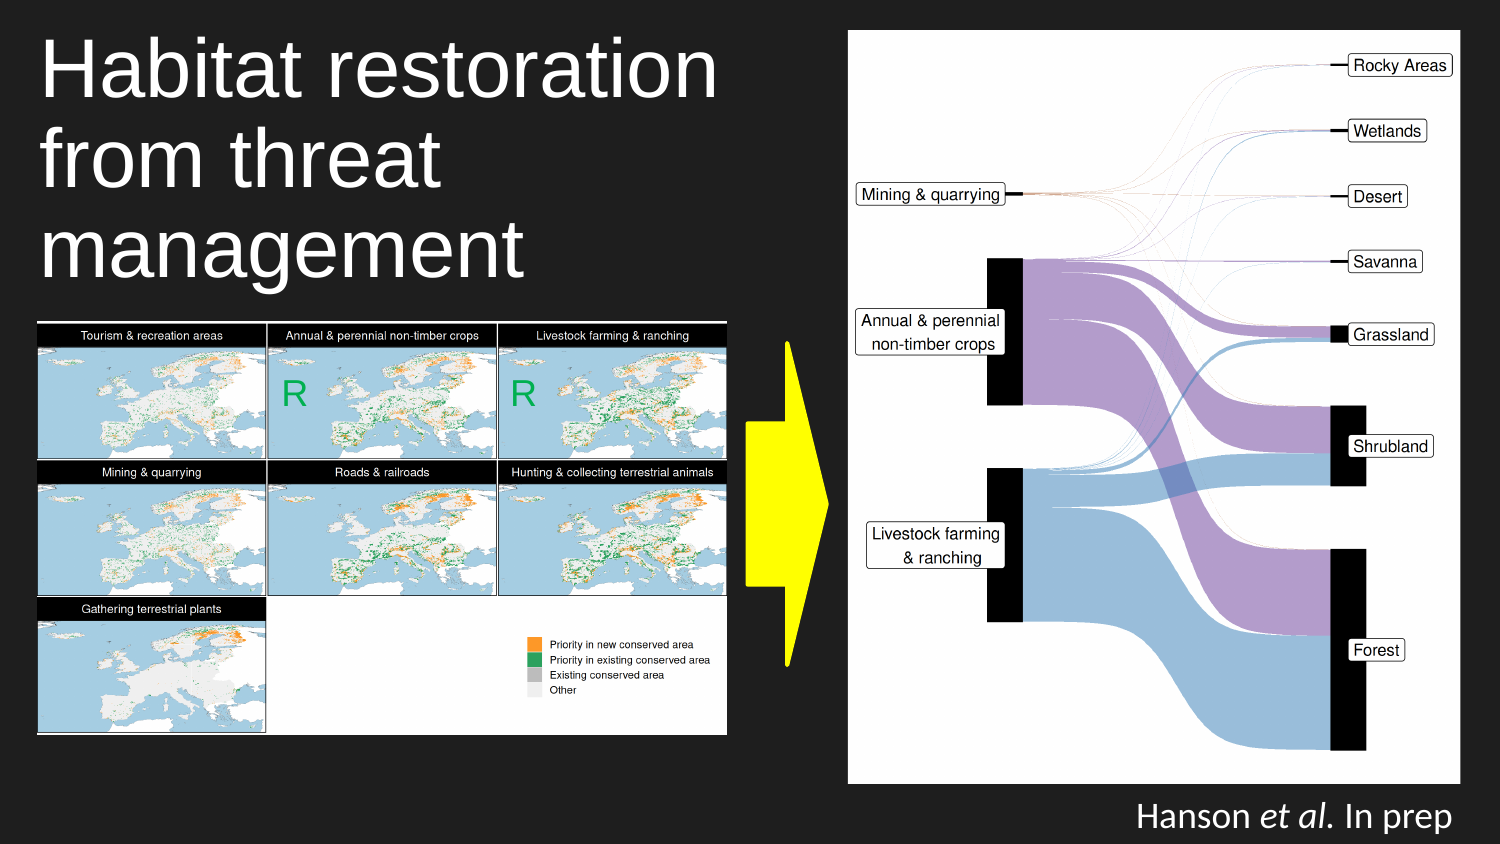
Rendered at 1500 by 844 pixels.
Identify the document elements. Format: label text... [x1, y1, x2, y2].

picture [37, 321, 727, 735]
picture [847, 30, 1461, 785]
title Habitat restoration from threat management [39, 30, 801, 291]
text_box Hanson et al. In prep [1121, 783, 1471, 844]
text_box [745, 340, 829, 668]
